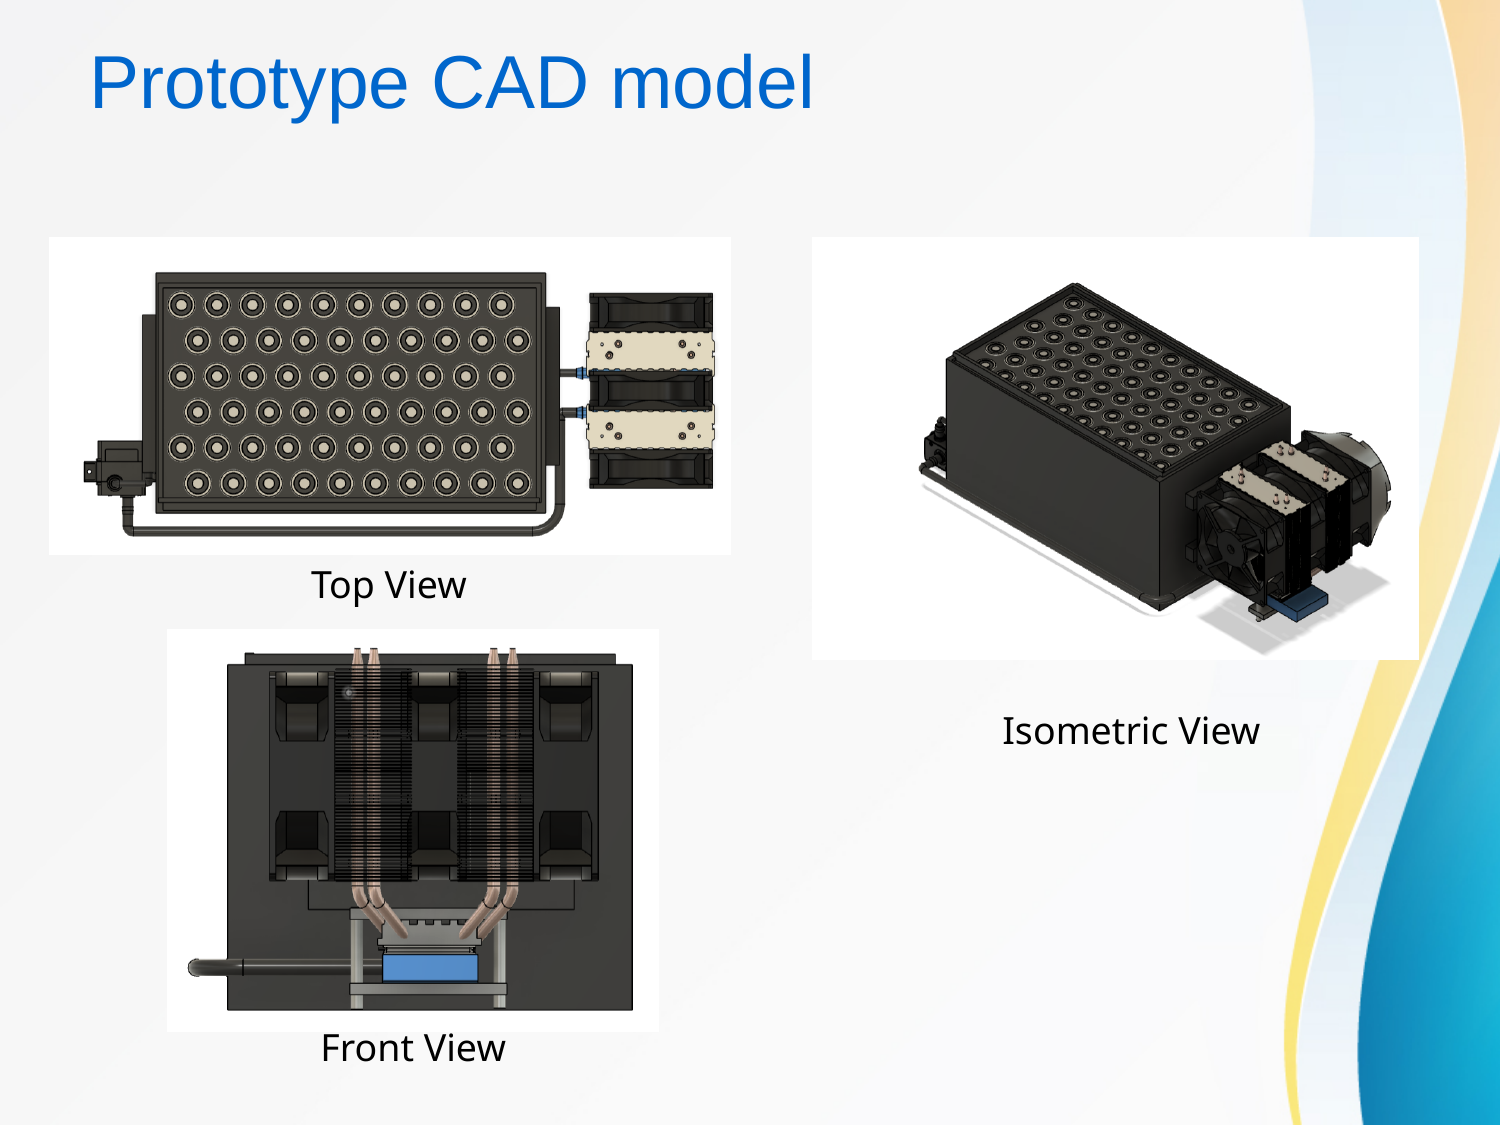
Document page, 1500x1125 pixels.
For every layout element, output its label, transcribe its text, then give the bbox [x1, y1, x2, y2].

title Prototype CAD model [74, 30, 1426, 127]
text_box Front View [305, 1032, 593, 1076]
text_box Top View [296, 555, 584, 614]
text_box Isometric View [987, 699, 1288, 760]
picture [0, 0, 1500, 1125]
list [812, 237, 1419, 660]
